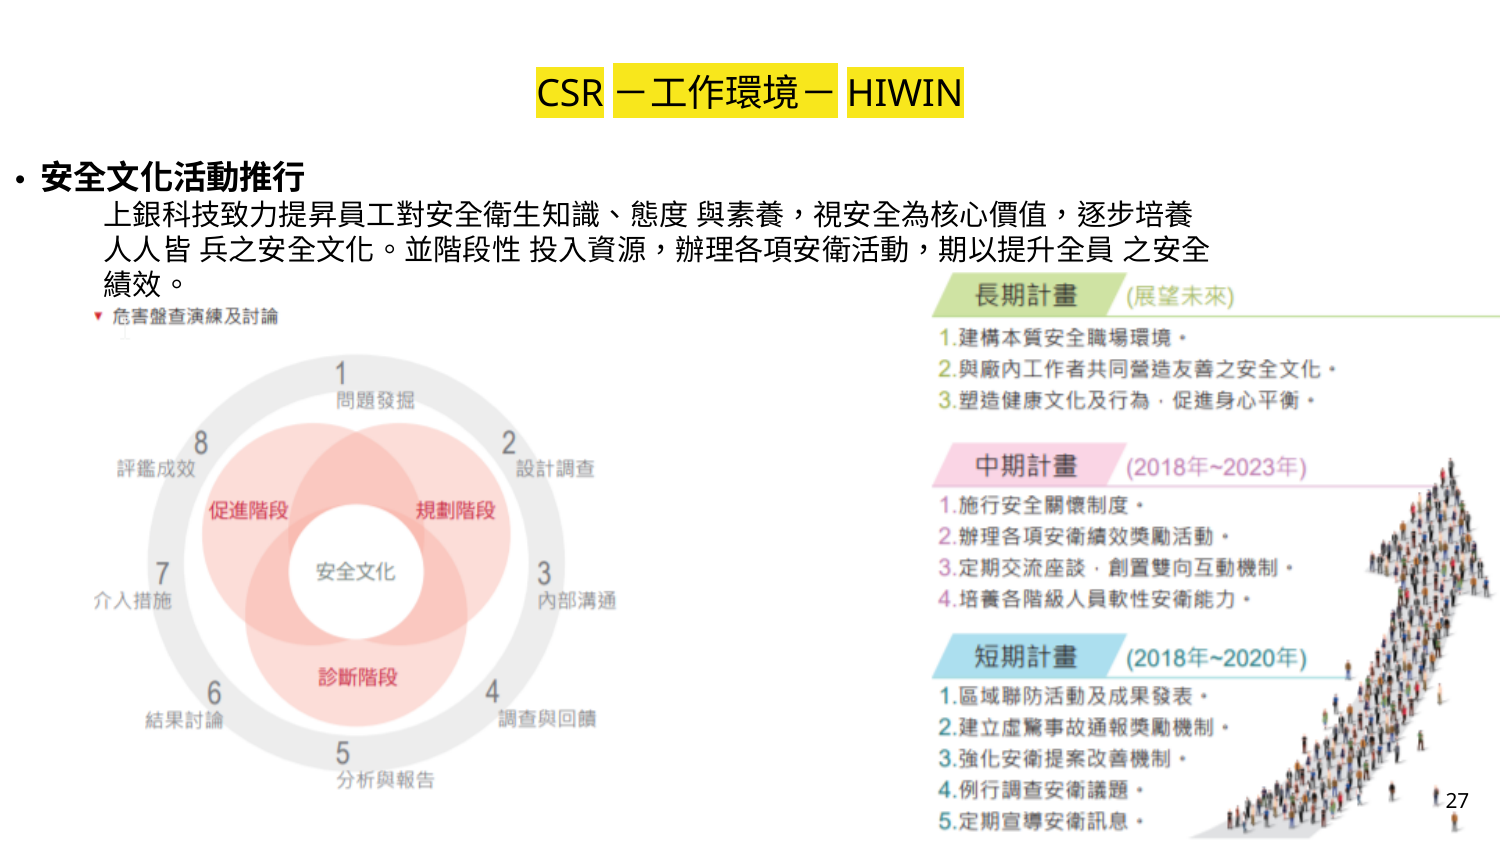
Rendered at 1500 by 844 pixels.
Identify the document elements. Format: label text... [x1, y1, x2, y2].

text_box • 安全文化活動推行 上銀科技致力提昇員工對安全衛生知識、態度 與素養，視安全為核心價值，逐步培養人人皆 兵之安全文化。並階段性 投入資源，辦理各項安衛活動，期以提升全員 之安全績效。 [0, 141, 1235, 634]
list CSR－工作環境－HIWIN [257, 42, 1242, 142]
picture [929, 271, 1500, 844]
picture [94, 305, 633, 812]
